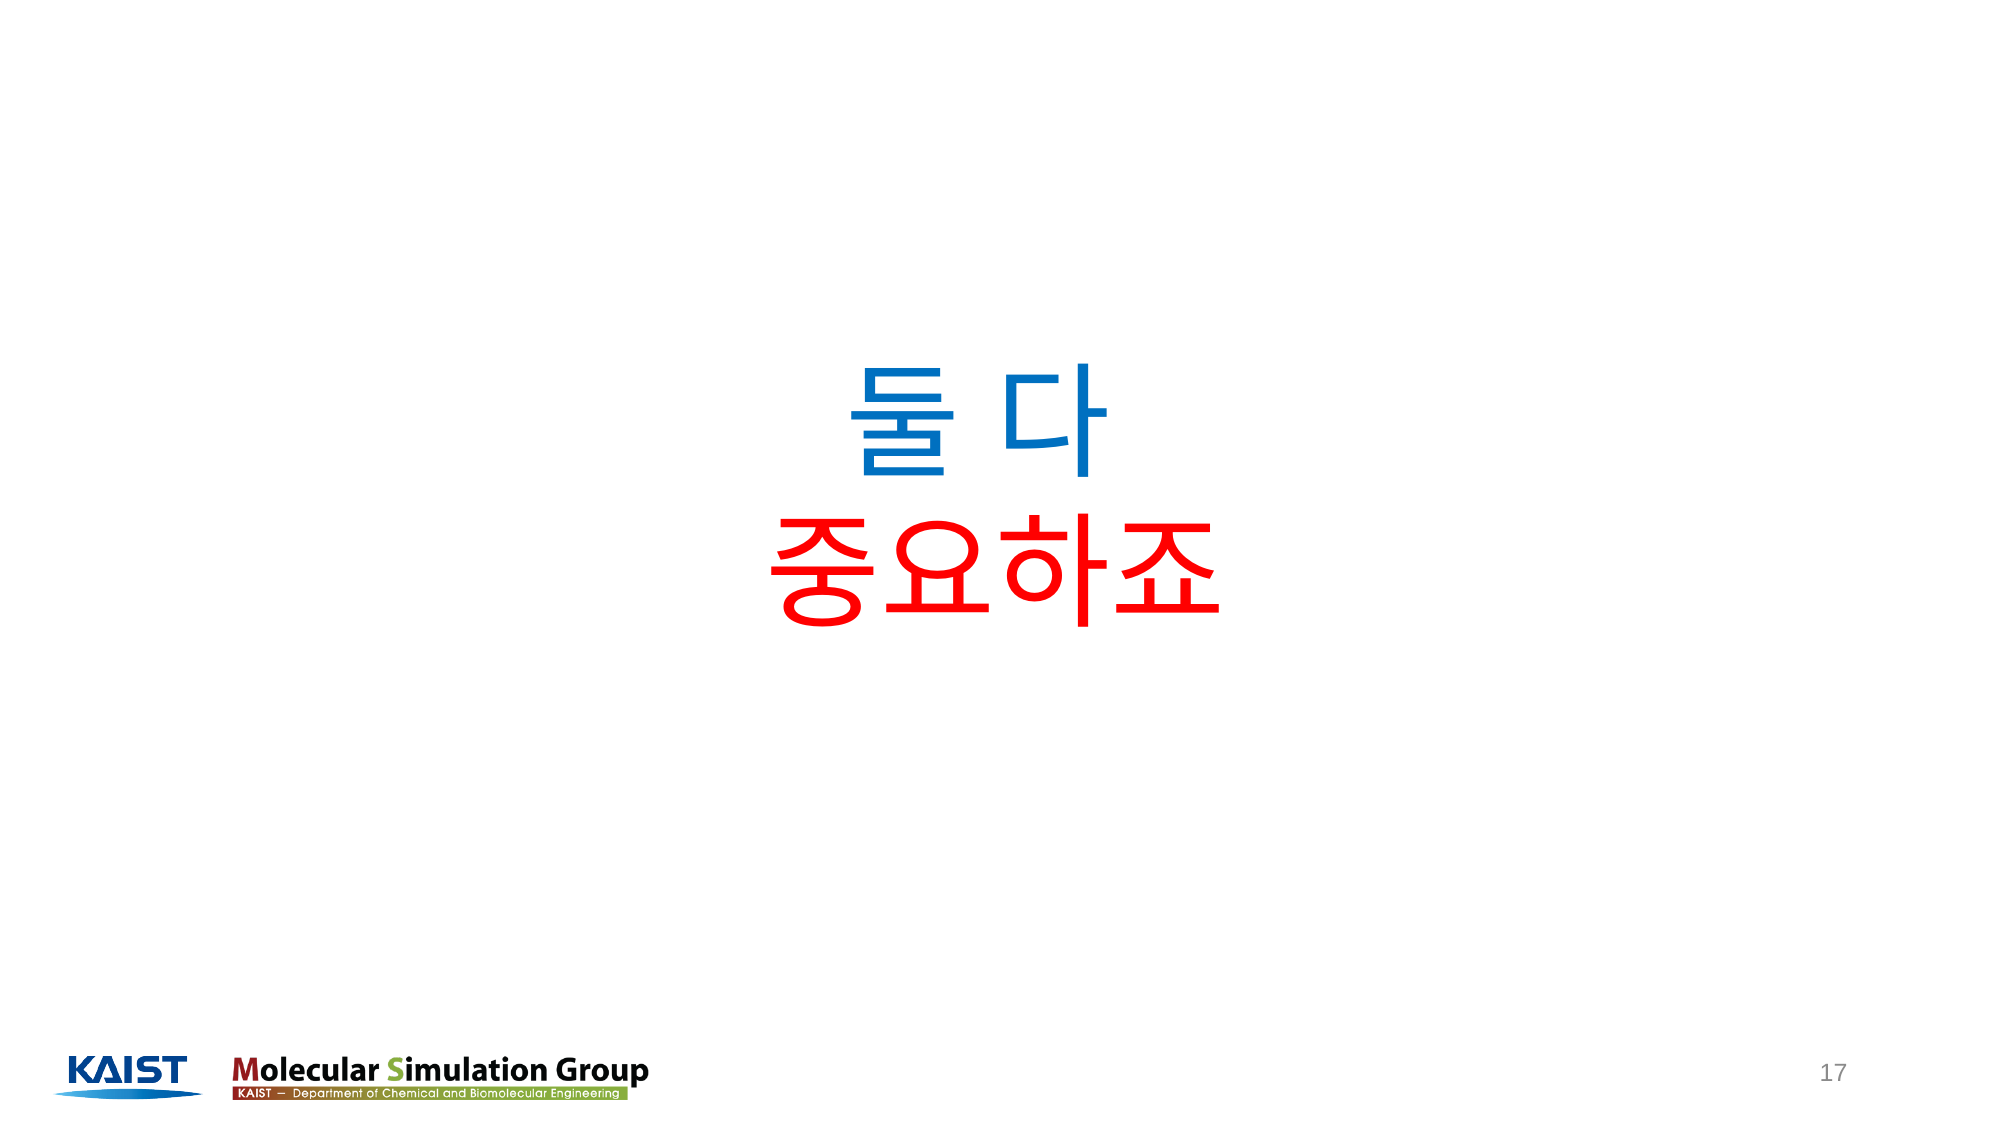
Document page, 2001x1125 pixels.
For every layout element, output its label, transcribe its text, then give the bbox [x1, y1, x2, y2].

text_box 둘 다 중요하죠 [417, 335, 1574, 651]
picture [38, 1052, 218, 1103]
slide_number 17 [1789, 1051, 1863, 1092]
picture [231, 1052, 649, 1100]
